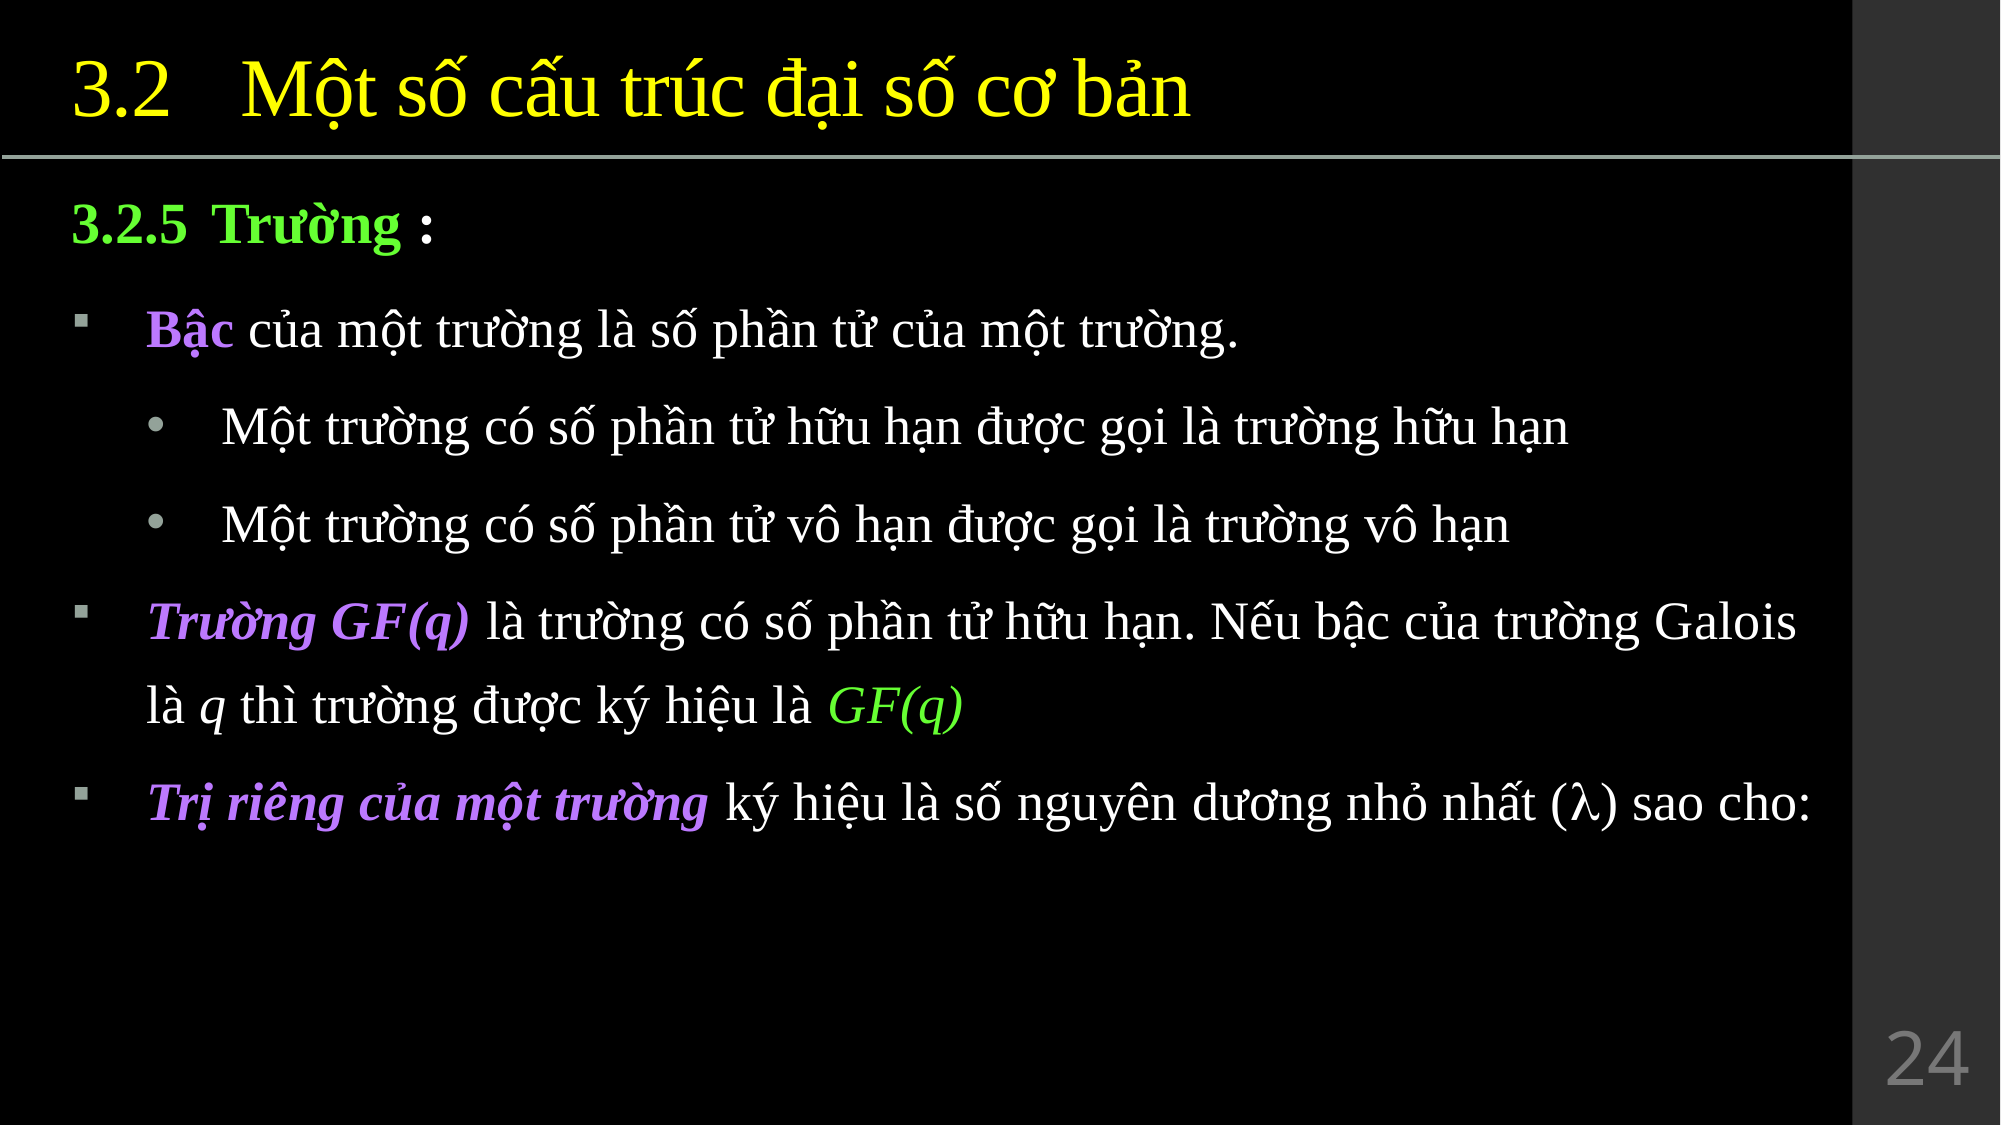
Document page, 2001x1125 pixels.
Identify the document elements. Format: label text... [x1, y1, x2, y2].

text_box 3.2 Một số cấu trúc đại số cơ bản [56, 0, 1829, 142]
slide_number 24 [1852, 1012, 2000, 1110]
